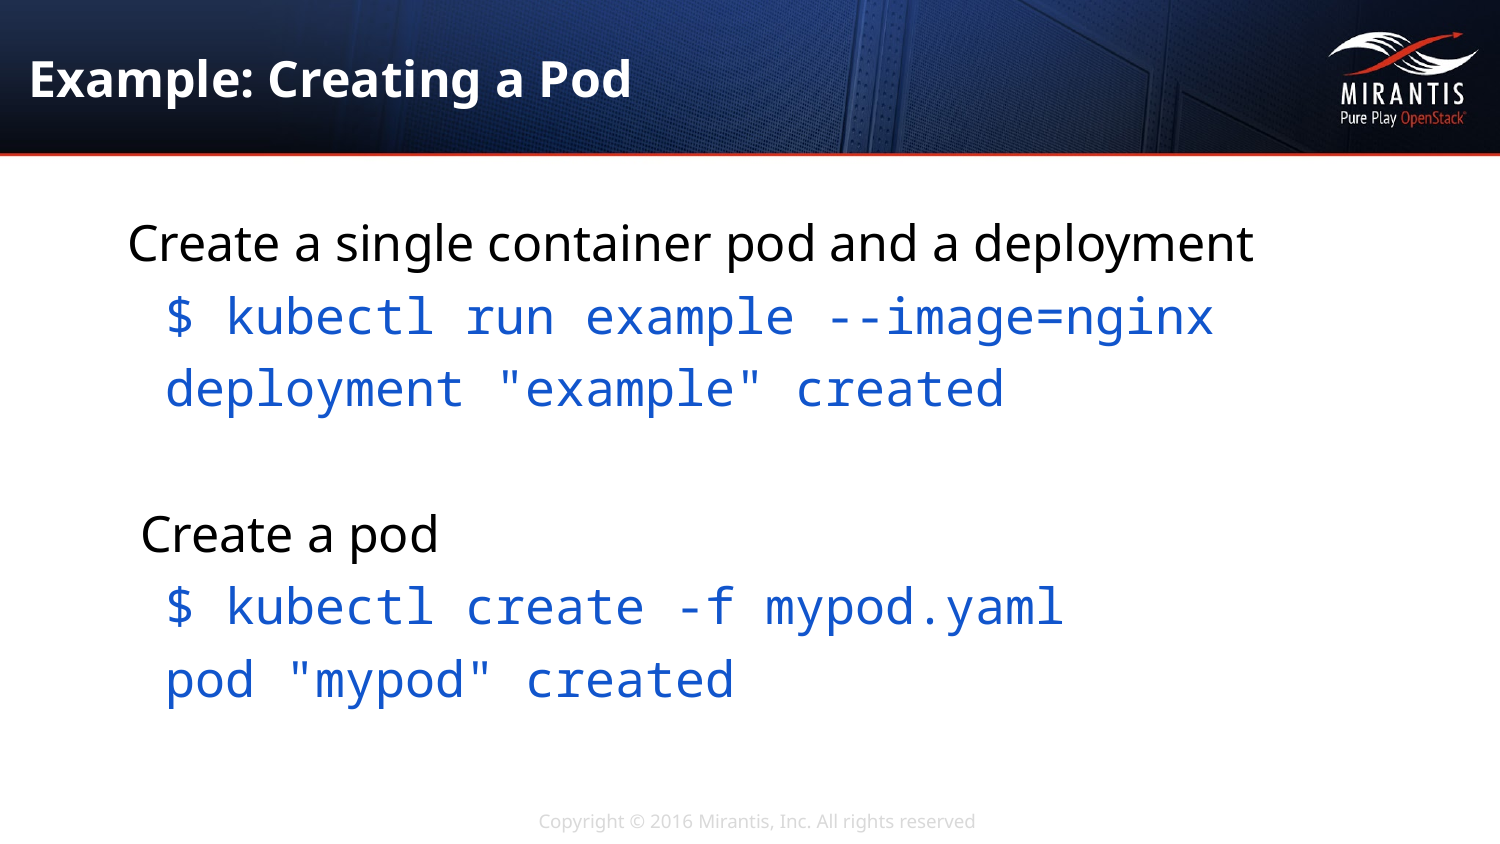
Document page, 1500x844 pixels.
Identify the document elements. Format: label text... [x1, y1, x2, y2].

title Example: Creating a Pod [13, 0, 1332, 156]
list Create a single container pod and a deployment $ kubectl run example --image=nginx deployment "example" created Create a pod $ kubectl create -f mypod.yaml pod "mypod" created [75, 196, 1425, 808]
picture [0, 0, 1500, 844]
